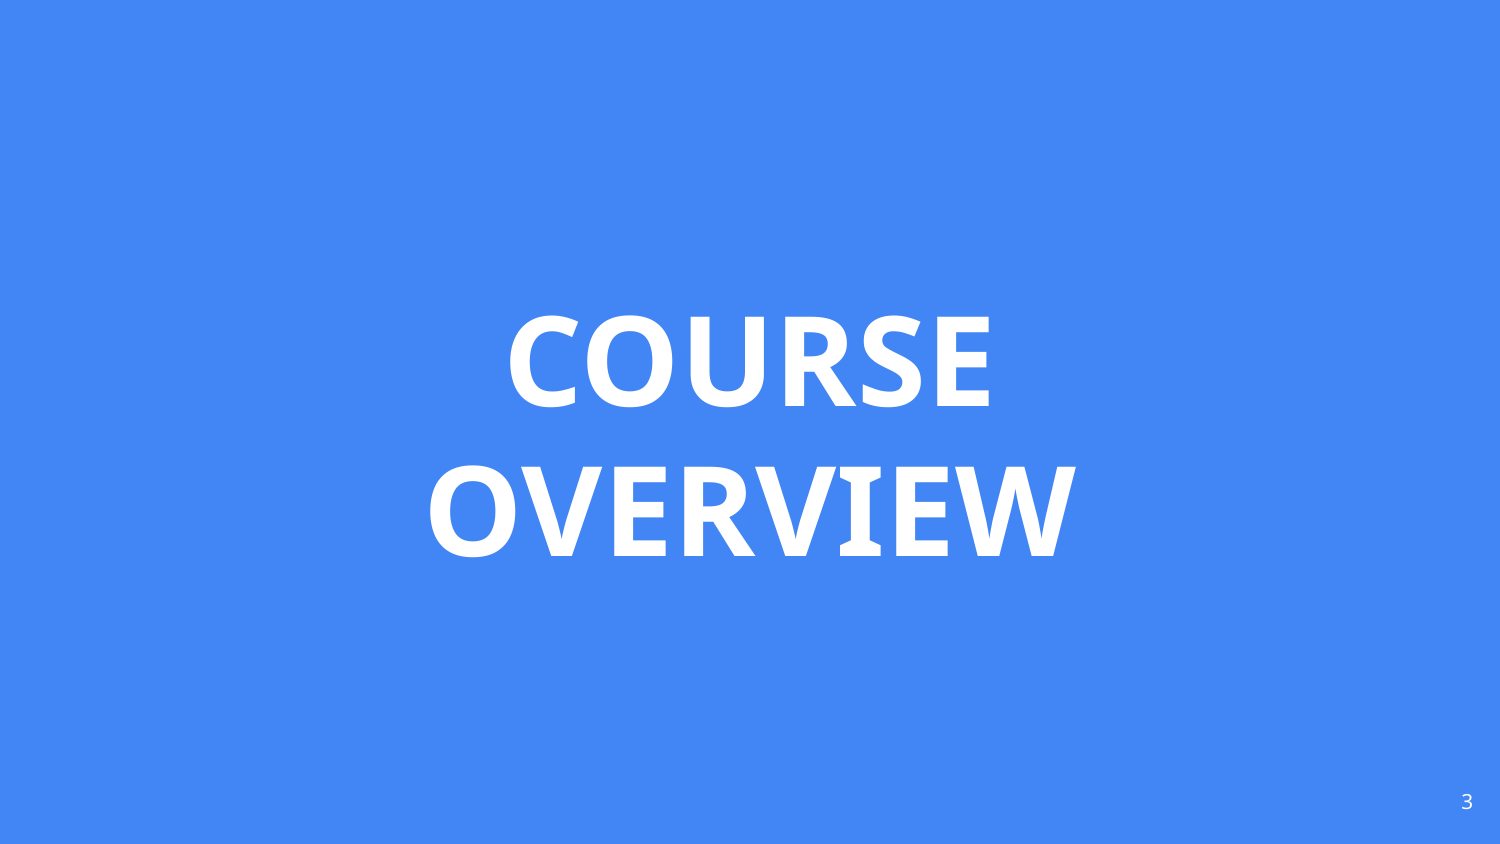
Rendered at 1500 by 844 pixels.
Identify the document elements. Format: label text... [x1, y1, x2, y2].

slide_number 3 [1398, 770, 1489, 835]
title COURSE OVERVIEW [75, 265, 1425, 597]
